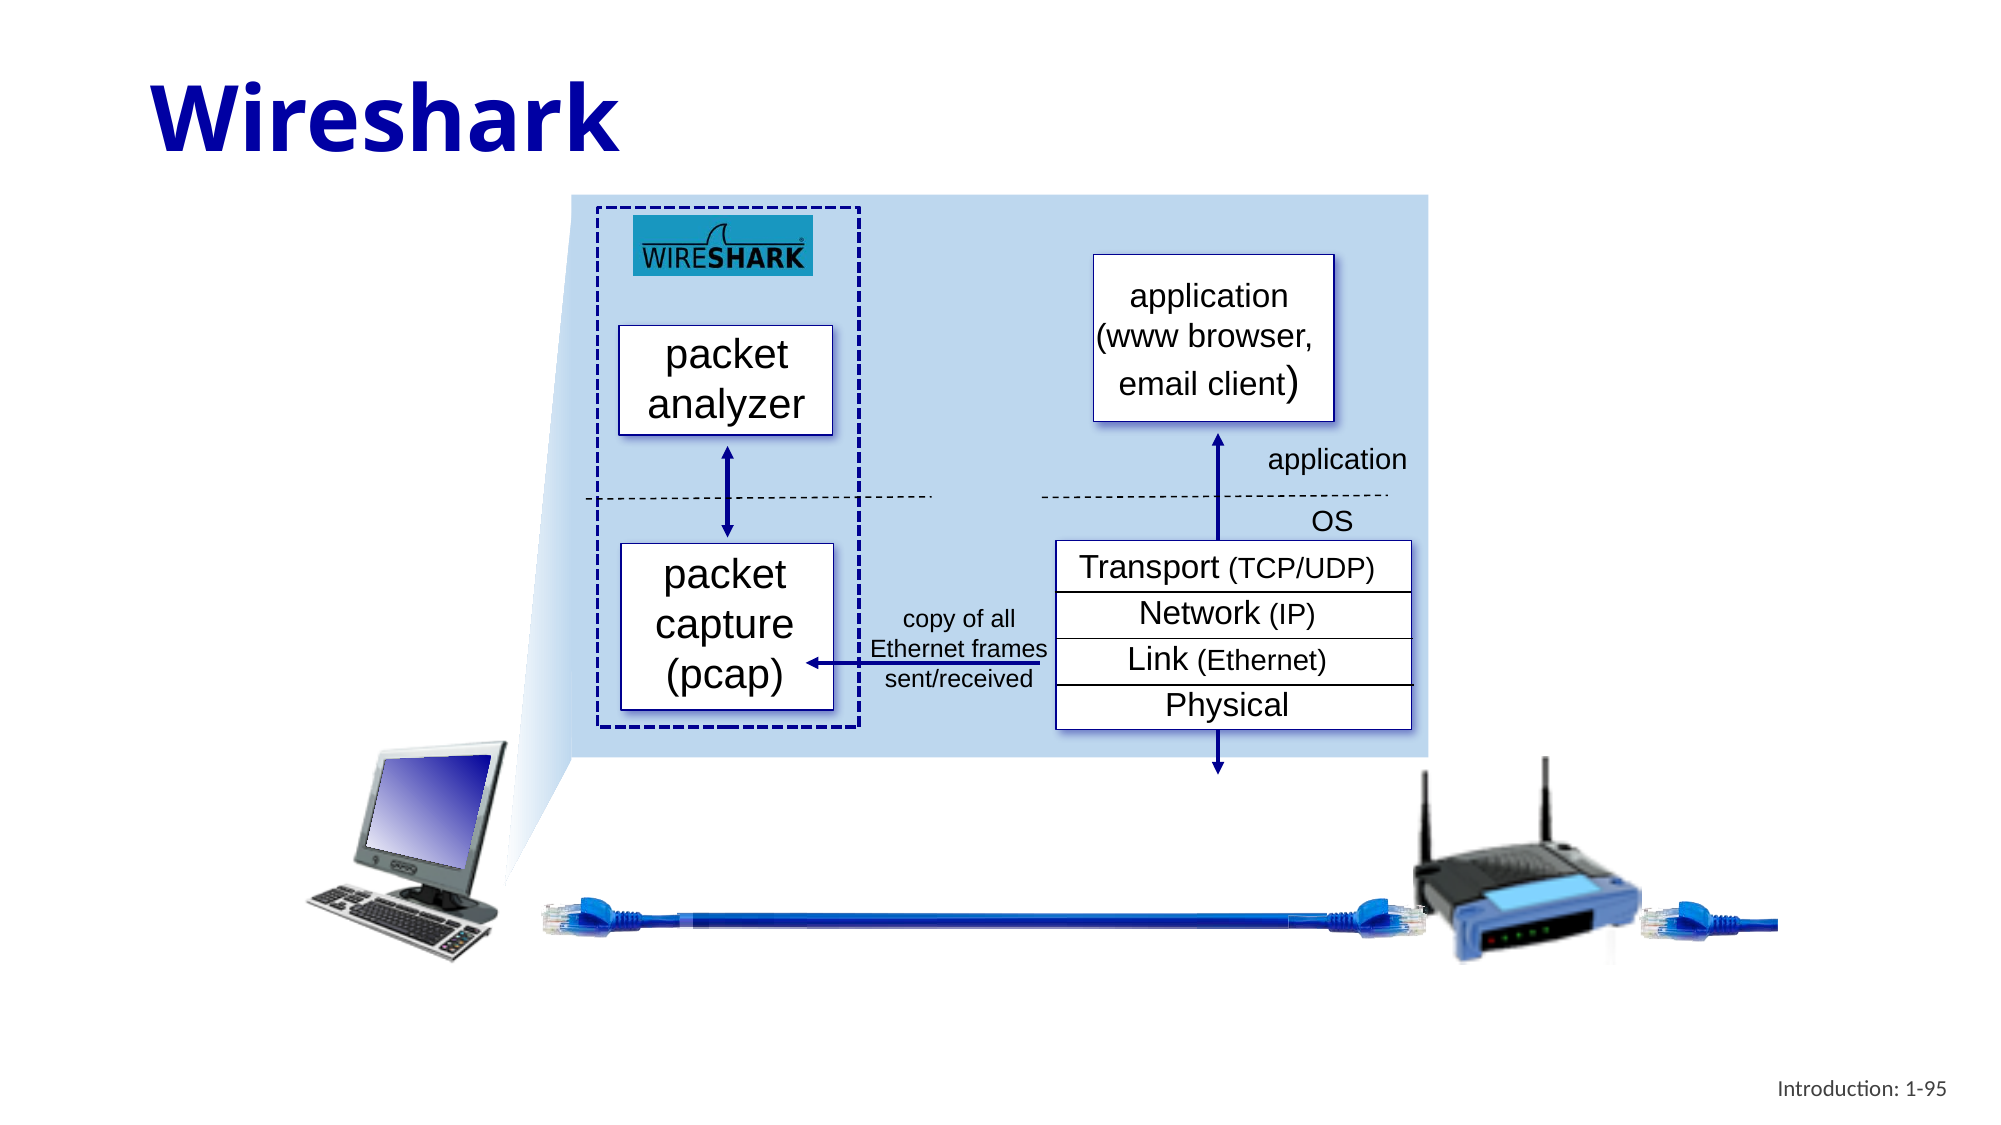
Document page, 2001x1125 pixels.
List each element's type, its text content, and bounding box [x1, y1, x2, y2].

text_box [585, 207, 1066, 728]
slide_number Introduction: 1-95 [1512, 1056, 1963, 1117]
title Wireshark [135, 47, 1861, 195]
picture [477, 755, 1778, 1019]
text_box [502, 194, 1429, 887]
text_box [1041, 254, 1424, 775]
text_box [257, 731, 514, 980]
